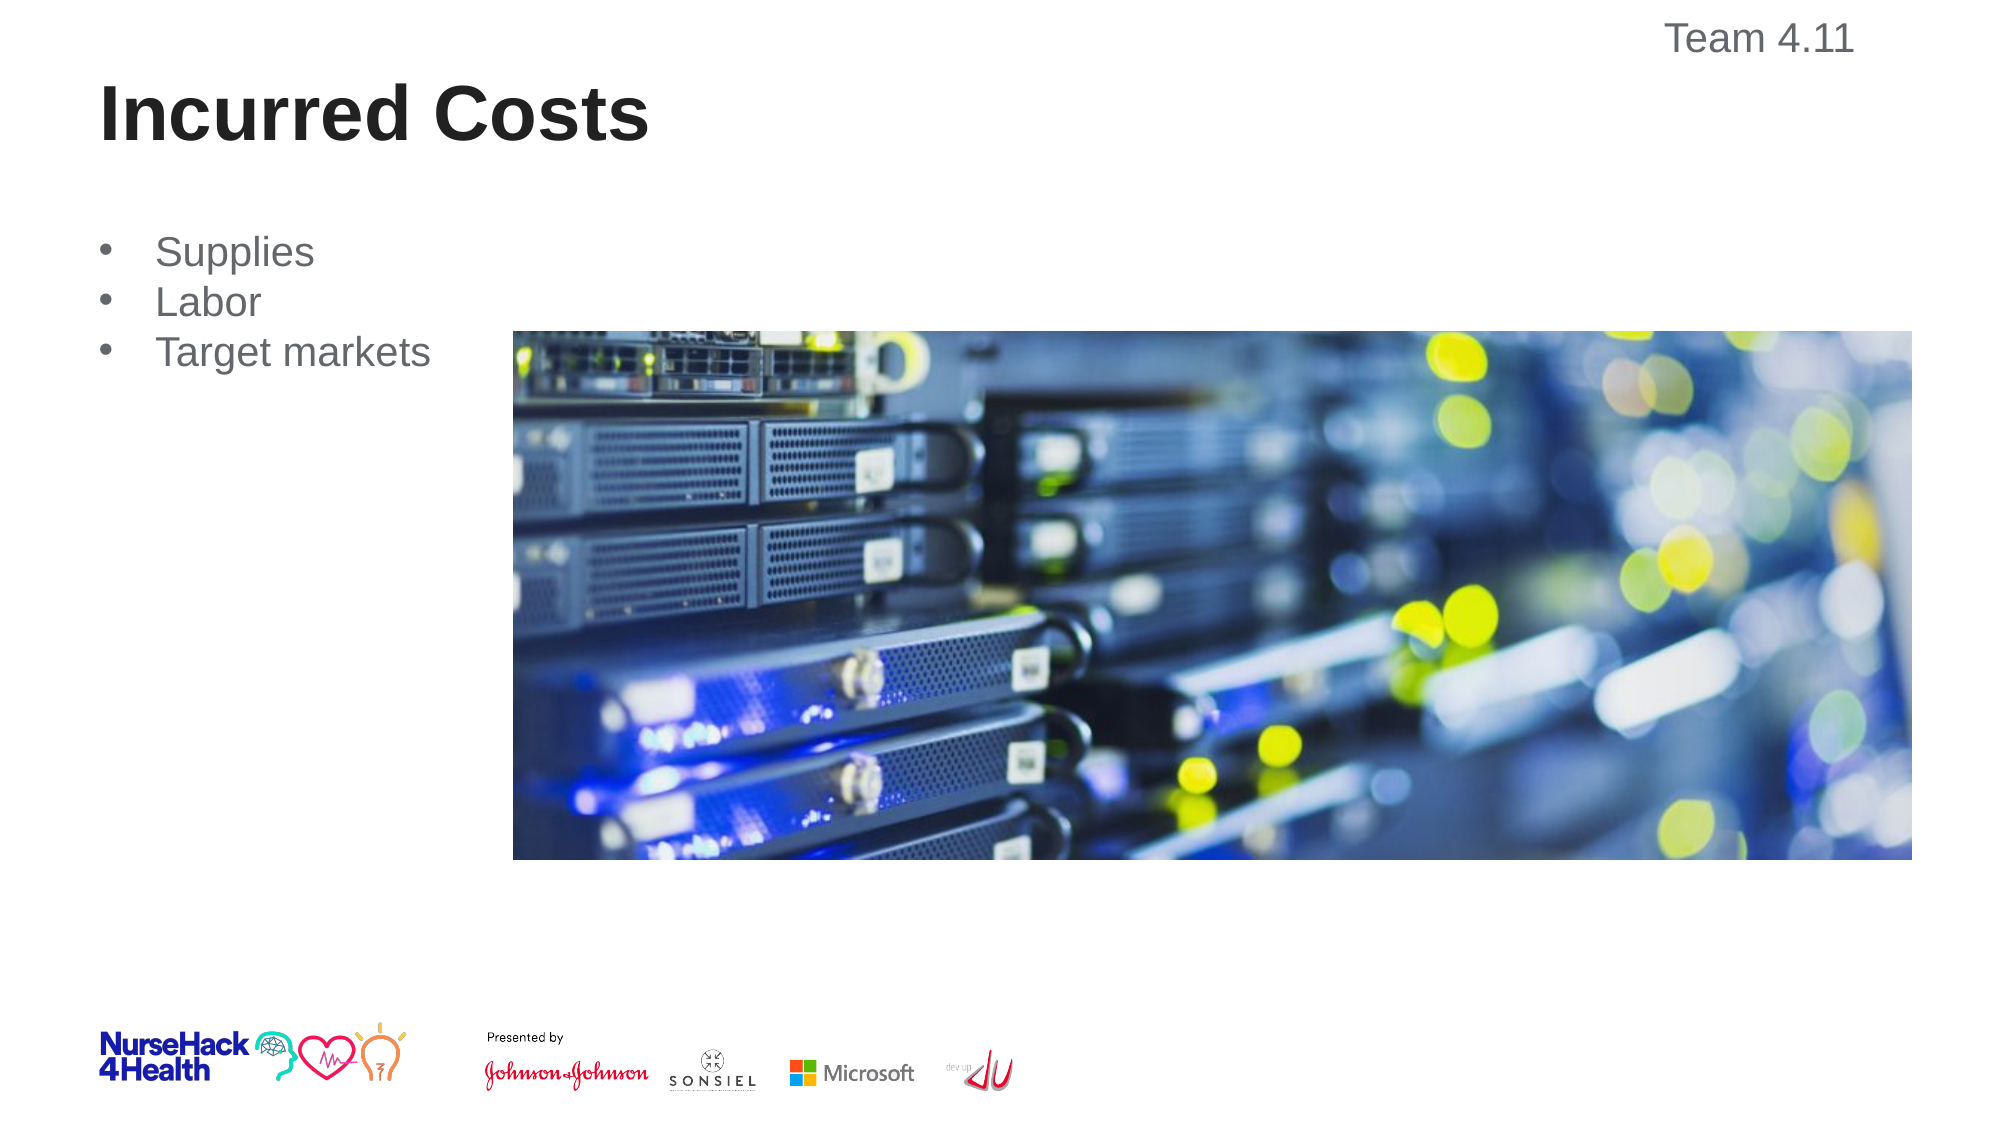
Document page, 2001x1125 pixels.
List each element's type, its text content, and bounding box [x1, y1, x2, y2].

text_box Team 4.11 [1663, 10, 1878, 61]
list Supplies Labor Target markets [98, 223, 1902, 970]
title Incurred Costs [98, 61, 1765, 158]
picture [430, 1011, 1071, 1125]
picture [512, 330, 1912, 861]
